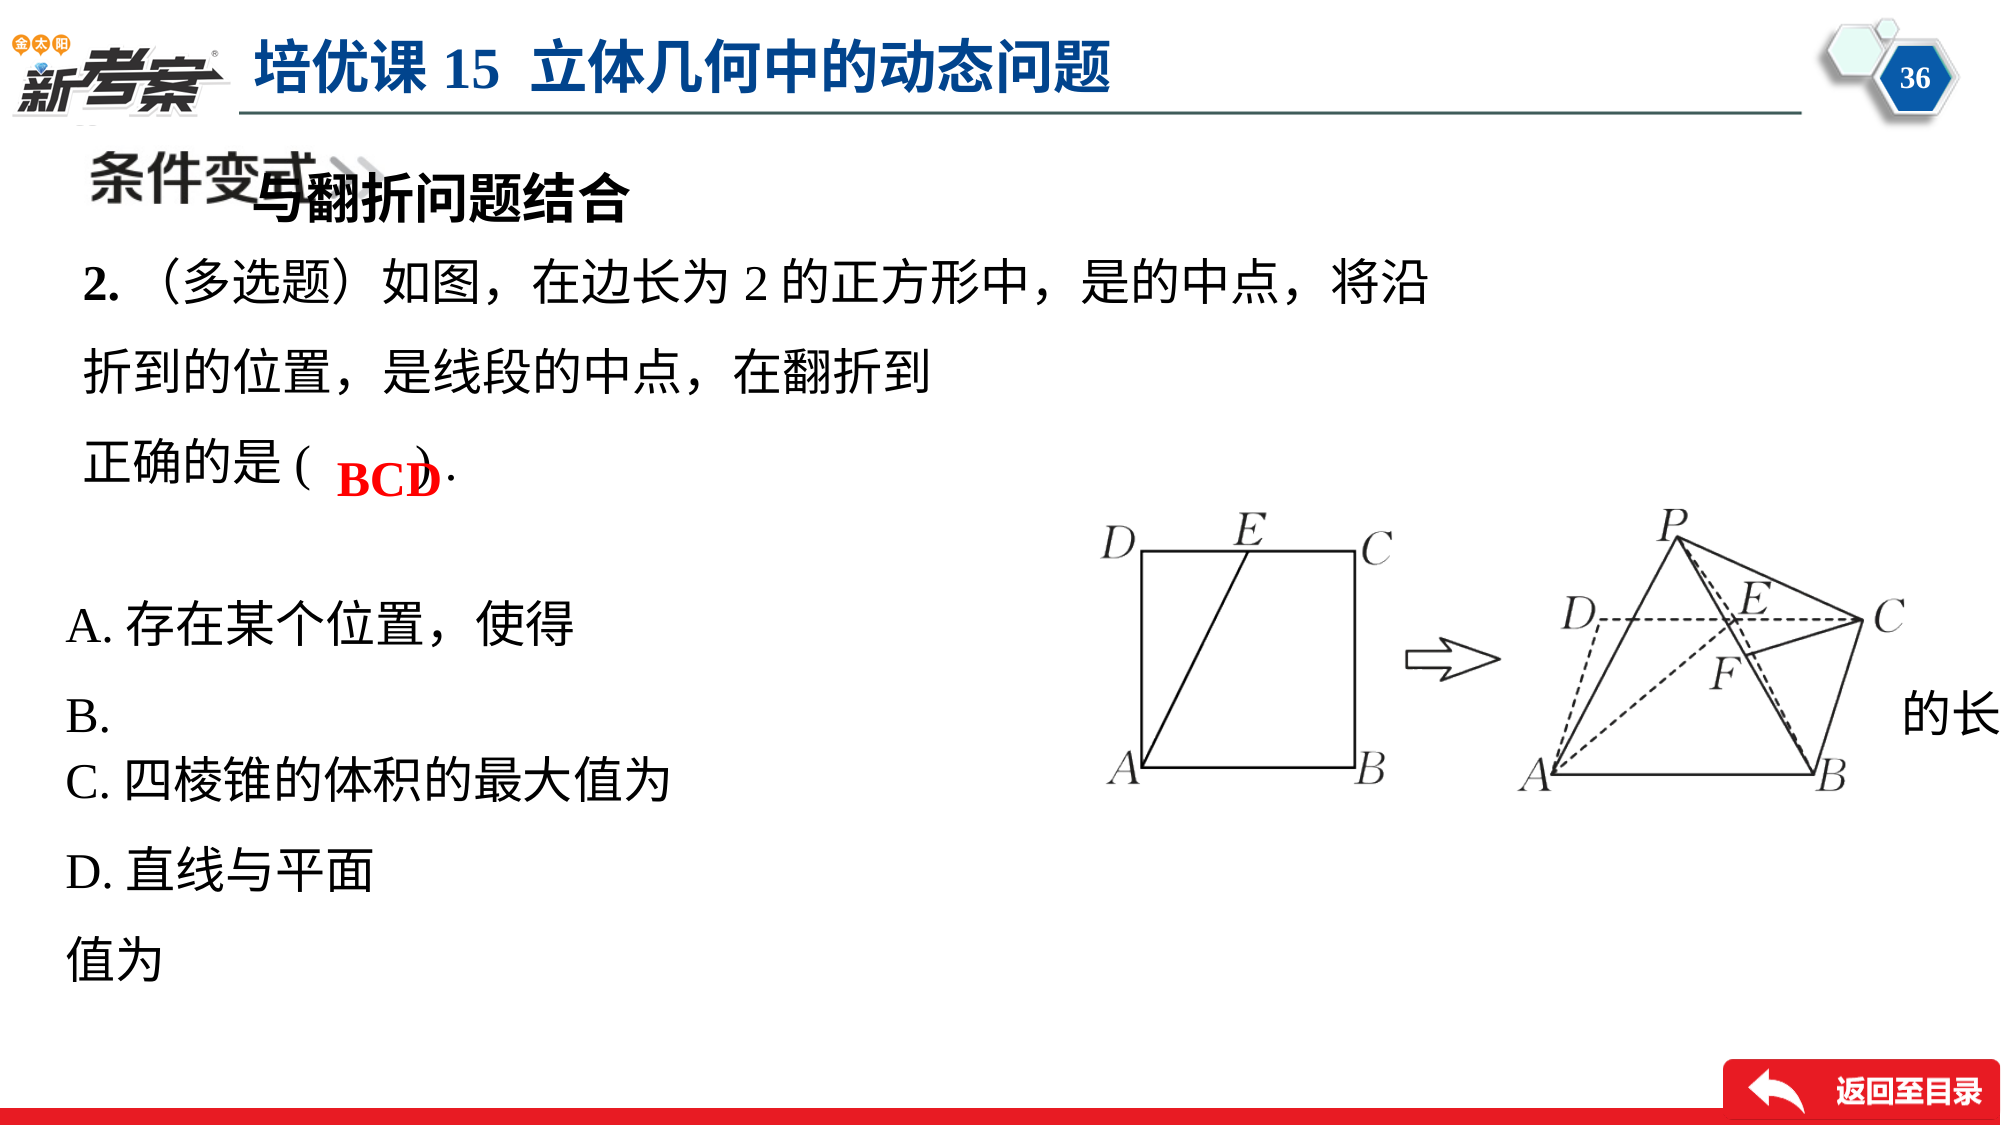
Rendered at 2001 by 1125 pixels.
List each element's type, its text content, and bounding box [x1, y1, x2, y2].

picture [0, 0, 2001, 1125]
text_box BCD [318, 419, 461, 498]
text_box &6& 与翻折问题结合 [82, 123, 1917, 243]
